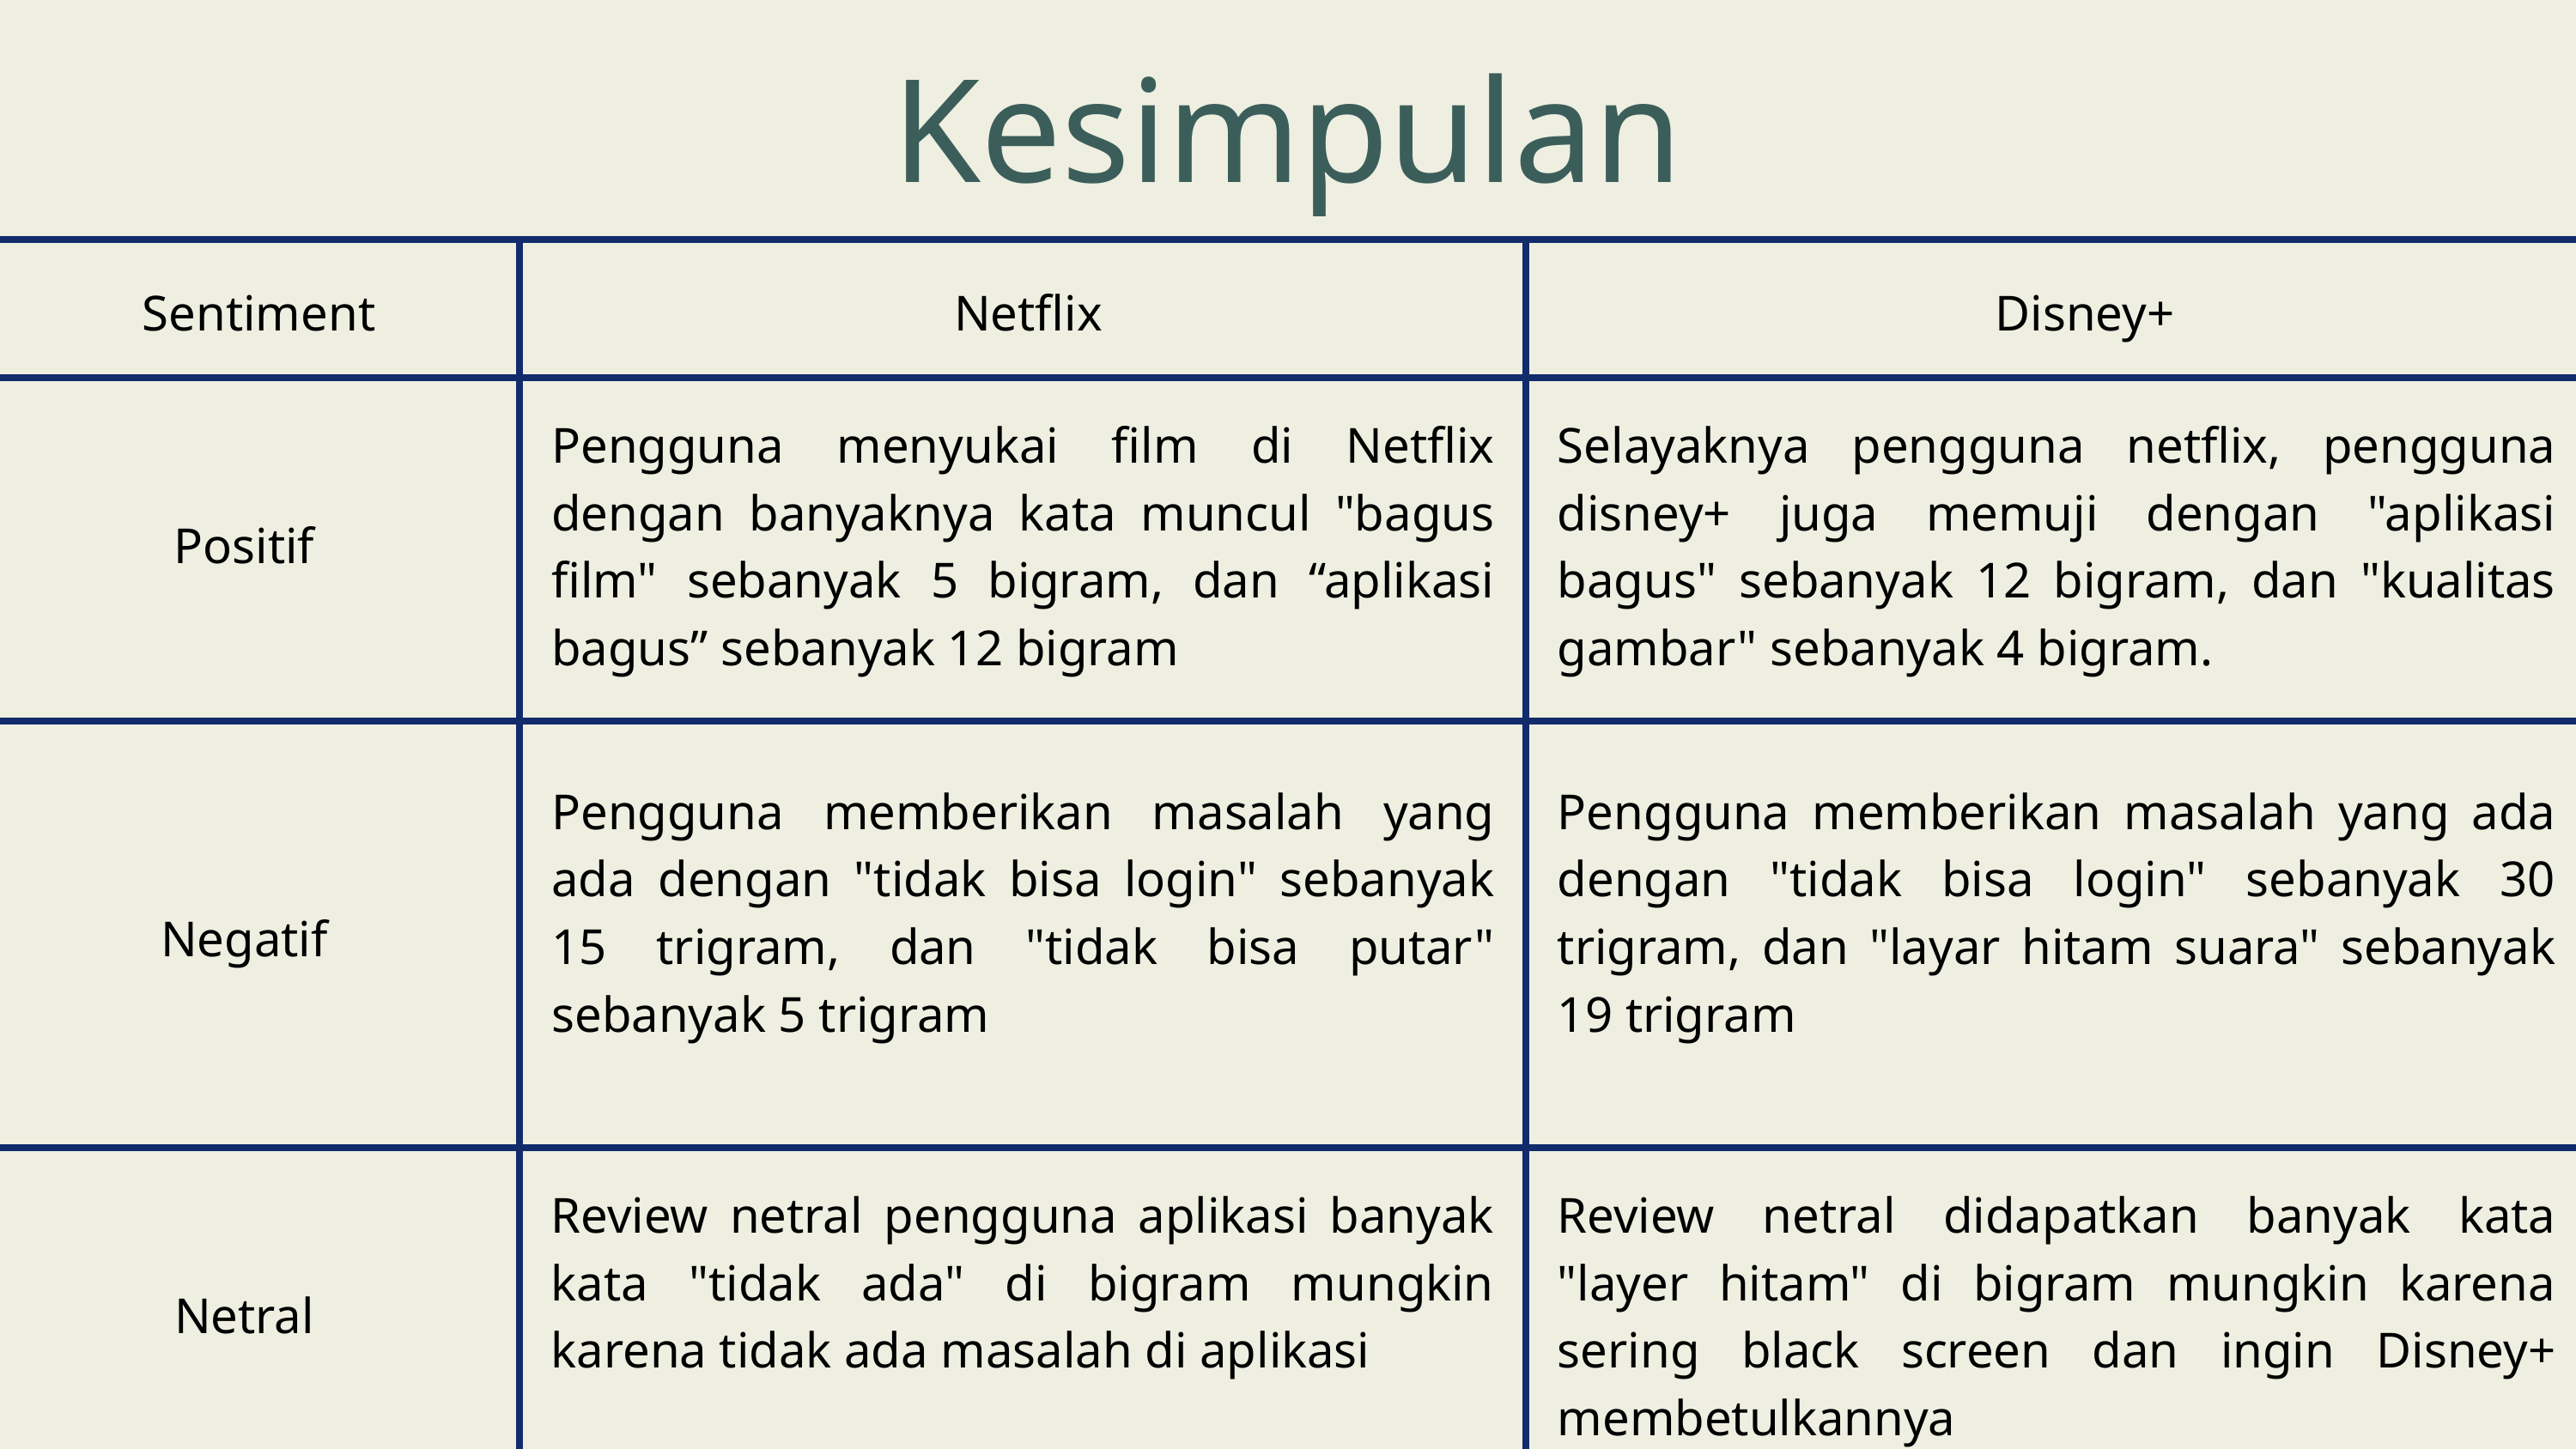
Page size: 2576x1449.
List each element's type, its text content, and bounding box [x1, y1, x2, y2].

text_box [0, 373, 2576, 381]
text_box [0, 1143, 2576, 1151]
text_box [0, 842, 920, 850]
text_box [0, 717, 2576, 724]
text_box Pengguna memberikan masalah yang ada dengan "tidak bisa login" sebanyak 15 trigram, dan "tidak bisa putar" sebanyak 5 trigram [551, 857, 1495, 1042]
text_box Pengguna memberikan masalah yang ada dengan "tidak bisa login" sebanyak 30 trigram, dan "layar hitam suara" sebanyak 19 trigram [1557, 771, 2556, 1042]
text_box Sentiment [142, 273, 412, 342]
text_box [923, 842, 2129, 850]
text_box Review netral pengguna aplikasi banyak kata "tidak ada" di bigram mungkin karena tidak ada masalah di aplikasi [550, 1174, 1495, 1379]
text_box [0, 236, 2576, 244]
text_box Netflix [943, 273, 1114, 342]
text_box Pengguna memberikan masalah yang ada dengan "tidak bisa login" sebanyak 15 trigram, dan "tidak bisa putar" sebanyak 5 trigram [551, 771, 1495, 840]
text_box Kesimpulan [845, 20, 1731, 211]
text_box Disney+ [1984, 273, 2186, 342]
text_box Review netral didapatkan banyak kata "layer hitam" di bigram mungkin karena sering black screen dan ingin Disney+ membetulkannya [1557, 1174, 2556, 1446]
text_box Pengguna menyukai film di Netflix dengan banyaknya kata muncul "bagus film" sebanyak 5 bigram, dan “aplikasi bagus” sebanyak 12 bigram [551, 404, 1495, 676]
text_box Positif [144, 506, 344, 573]
text_box Netral [144, 1276, 344, 1343]
text_box Negatif [144, 899, 344, 967]
text_box Selayaknya pengguna netflix, pengguna disney+ juga memuji dengan "aplikasi bagus" sebanyak 12 bigram, dan "kualitas gambar" sebanyak 4 bigram. [1557, 404, 2556, 676]
